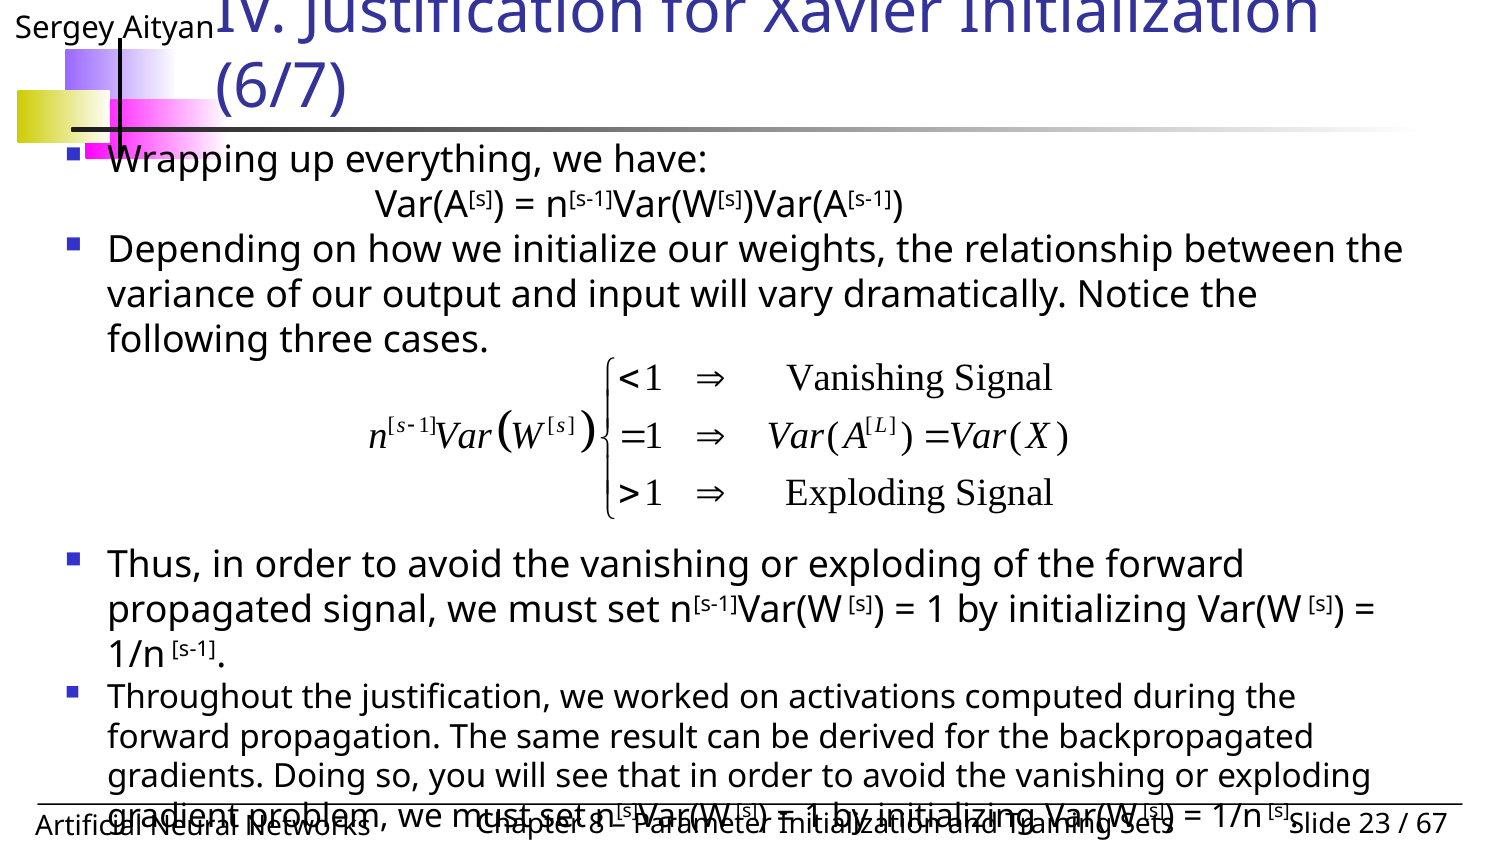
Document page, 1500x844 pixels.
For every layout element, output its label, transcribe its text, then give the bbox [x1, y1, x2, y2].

list Wrapping up everything, we have: Var(A[s]) = n[s-1]Var(W[s])Var(A[s-1]) Depending on how we initialize our weights, the relationship between the variance of our output and input will vary dramatically. Notice the following three cases. Thus, in order to avoid the vanishing or exploding of the forward propagated signal, we must set n[s-1]Var(W [s]) = 1 by initializing Var(W [s]) = 1/n [s-1]. Throughout the justification, we worked on activations computed during the forward propagation. The same result can be derived for the backpropagated gradients. Doing so, you will see that in order to avoid the vanishing or exploding gradient problem, we must set n[s]Var(W [s]) = 1 by initializing Var(W [s]) = 1/n [s]. [50, 127, 1425, 439]
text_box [362, 348, 1076, 529]
title IV. Justification for Xavier Initialization (6/7) [200, 46, 1475, 128]
